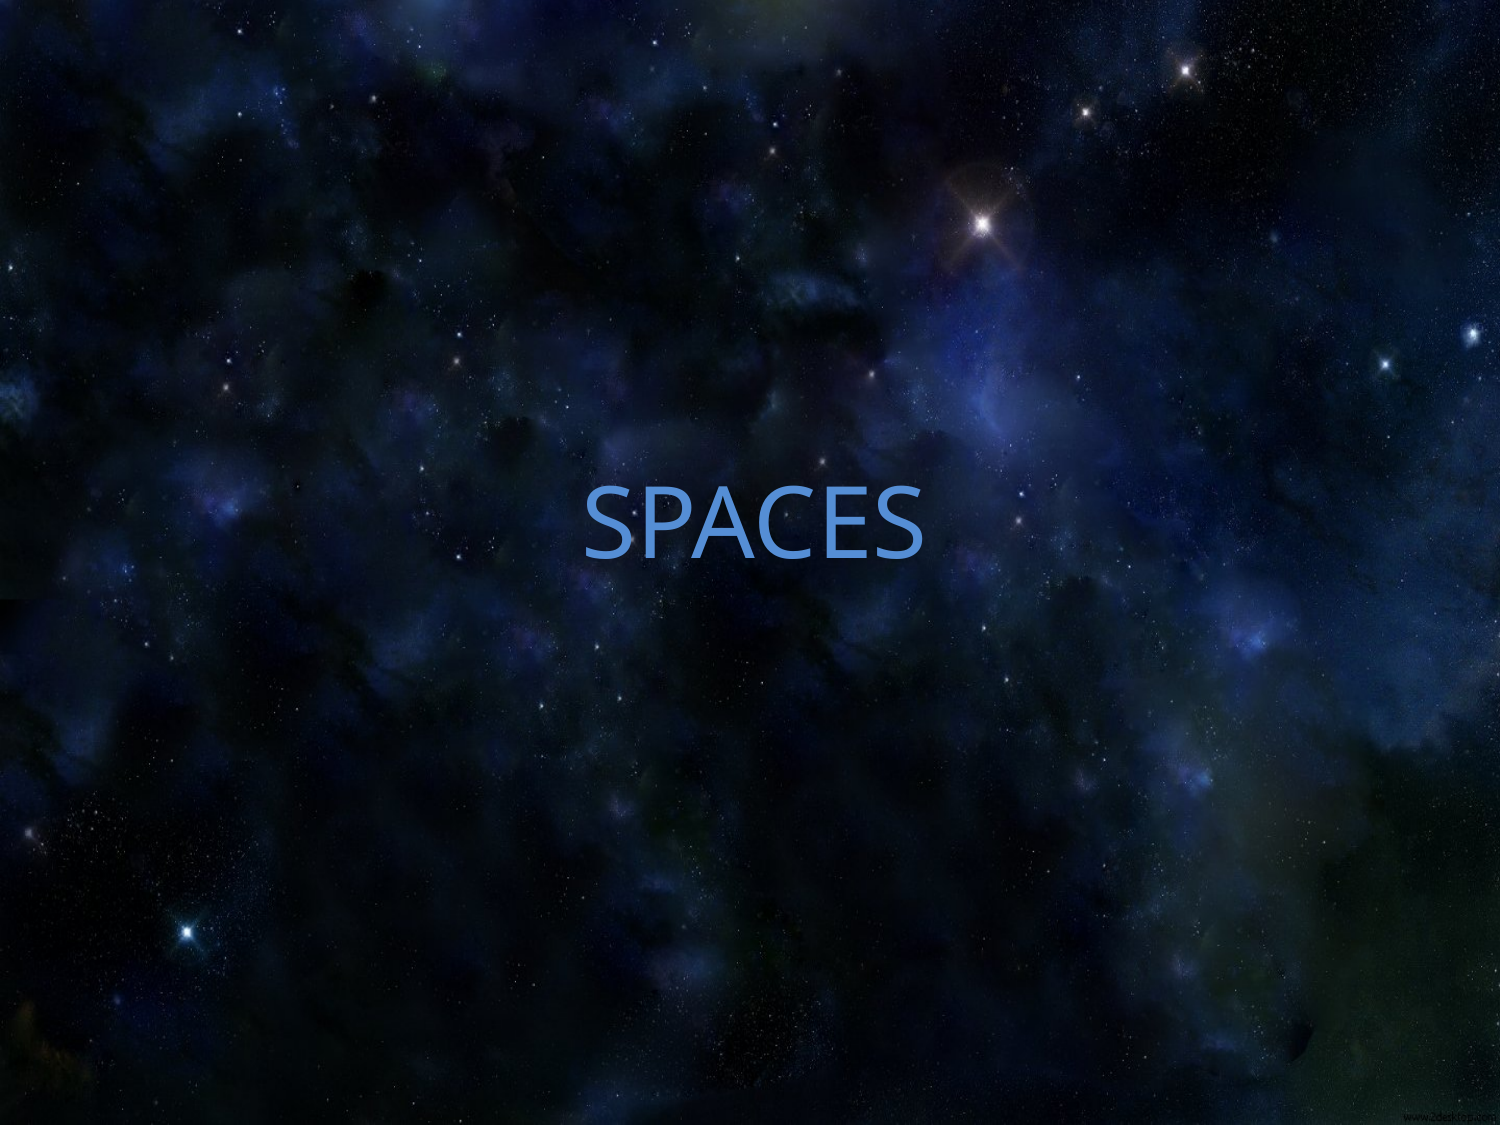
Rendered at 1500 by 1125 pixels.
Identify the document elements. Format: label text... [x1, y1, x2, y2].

picture [0, 0, 1500, 1125]
text_box SPACES [117, 398, 1393, 640]
